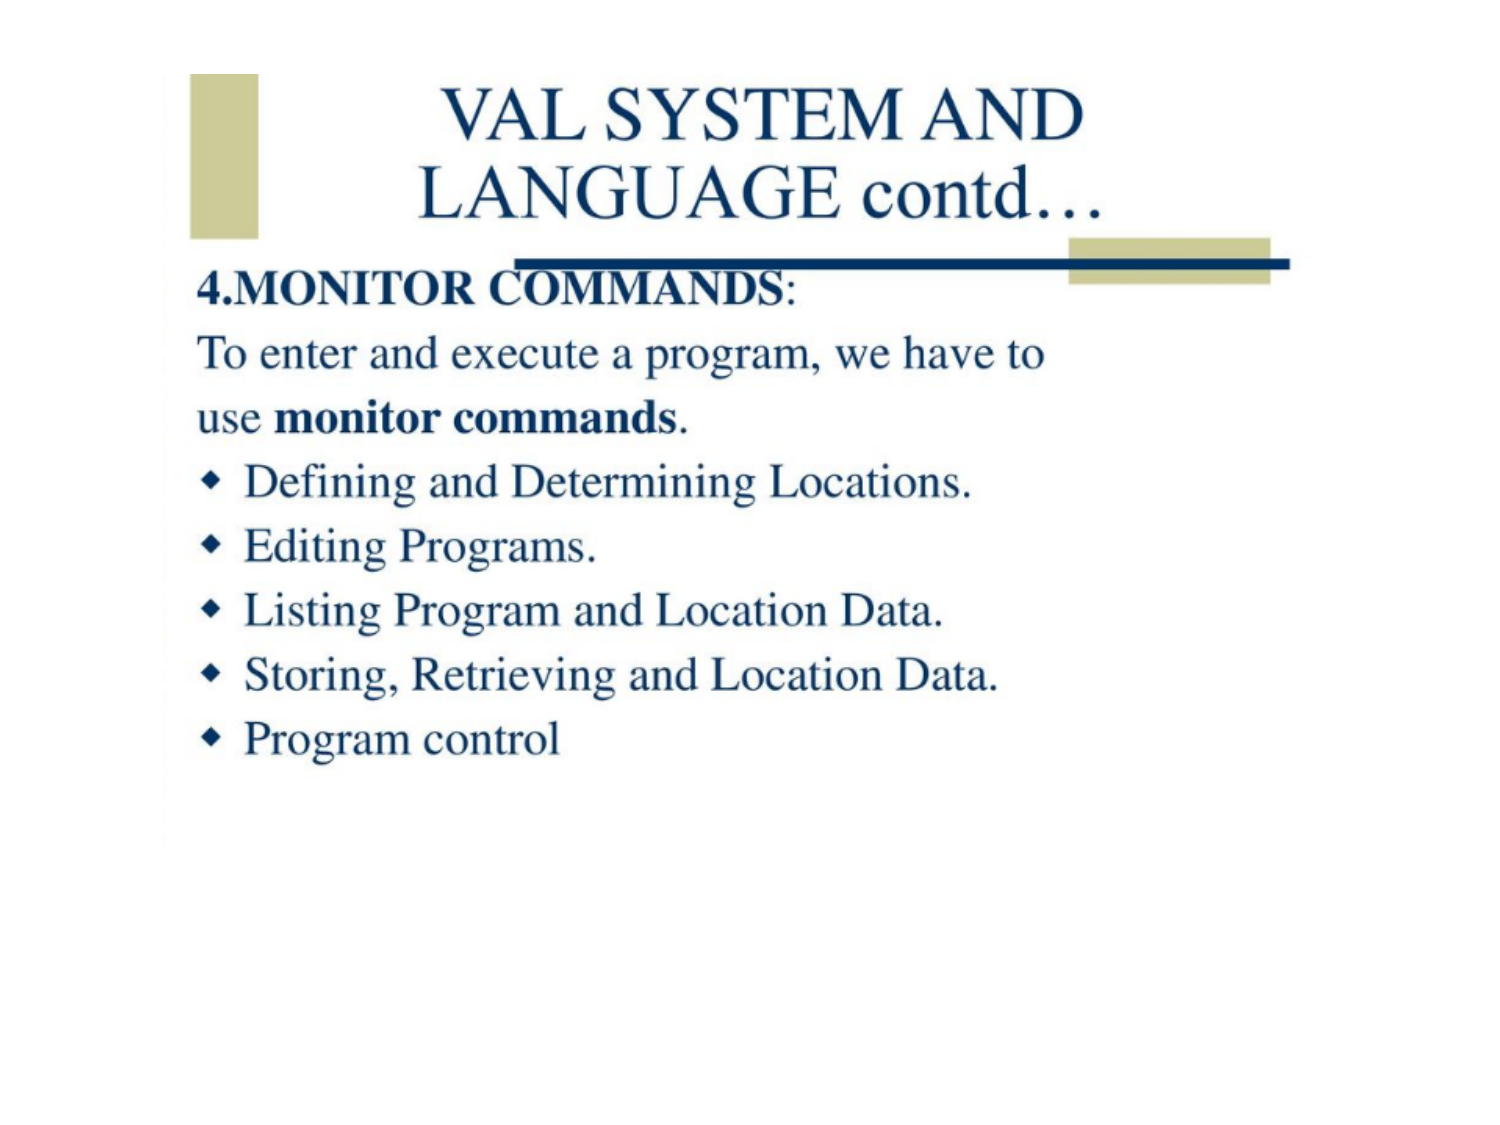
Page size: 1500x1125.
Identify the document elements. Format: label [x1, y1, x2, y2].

picture [162, 74, 1315, 846]
